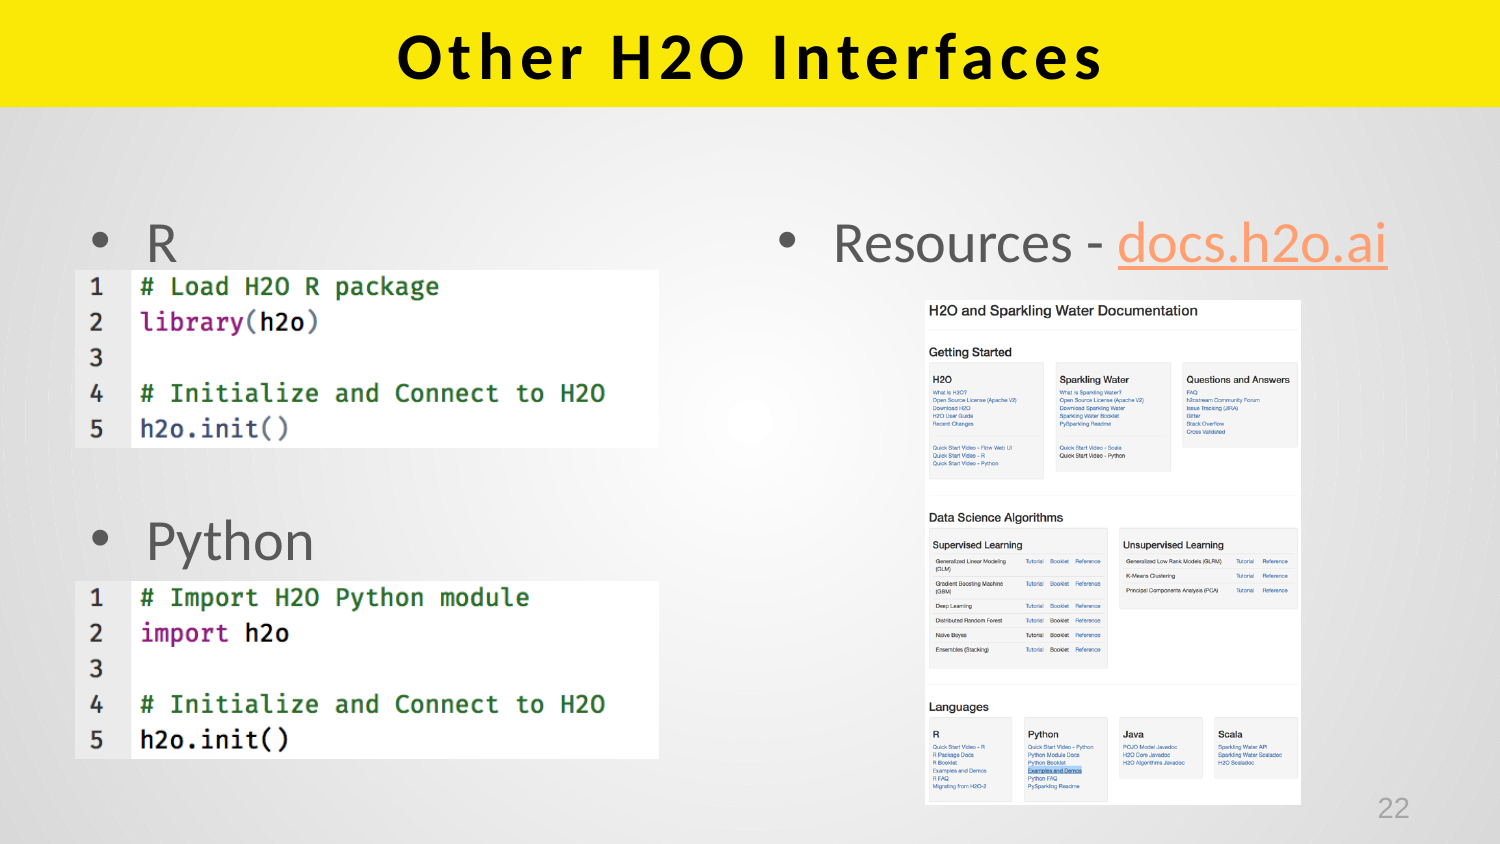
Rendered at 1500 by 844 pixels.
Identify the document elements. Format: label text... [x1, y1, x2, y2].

slide_number 22 [1074, 782, 1425, 827]
picture [74, 270, 659, 448]
picture [925, 300, 1302, 805]
list R Python [75, 196, 738, 754]
list Resources - docs.h2o.ai [762, 196, 1425, 754]
picture [75, 581, 660, 760]
title Other H2O Interfaces [75, 0, 1425, 108]
